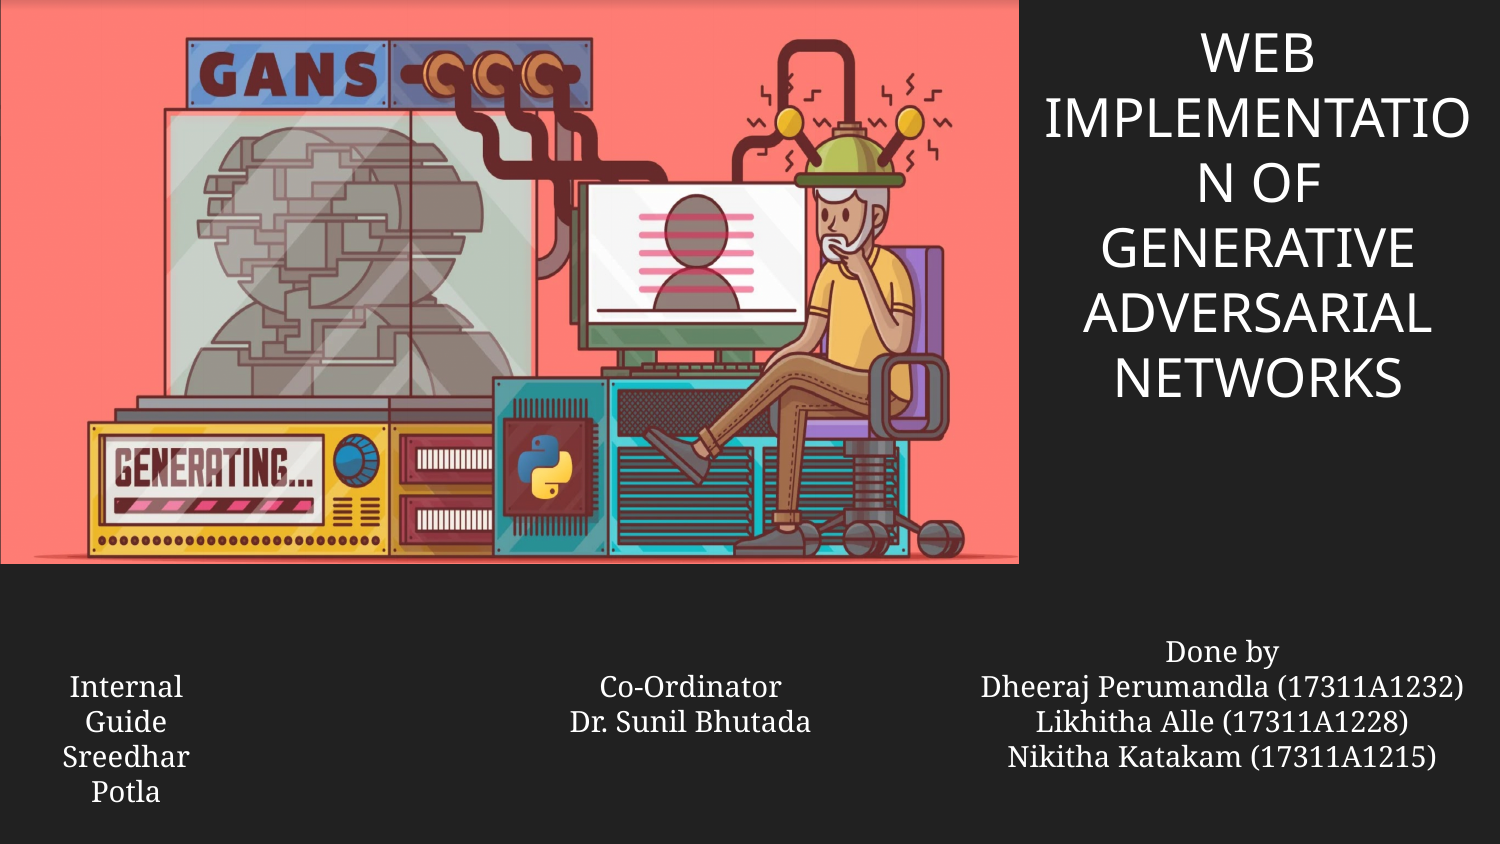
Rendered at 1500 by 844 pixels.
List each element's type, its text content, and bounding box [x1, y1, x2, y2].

text_box Internal Guide Sreedhar Potla [15, 653, 238, 824]
text_box WEB IMPLEMENTATION OF GENERATIVE ADVERSARIAL NETWORKS [1022, 3, 1496, 459]
picture [0, 0, 1020, 565]
text_box Done by Dheeraj Perumandla (17311A1232) Likhitha Alle (17311A1228) Nikitha Katakam (17311A1215) [957, 618, 1488, 789]
text_box Co-Ordinator Dr. Sunil Bhutada [532, 653, 850, 754]
